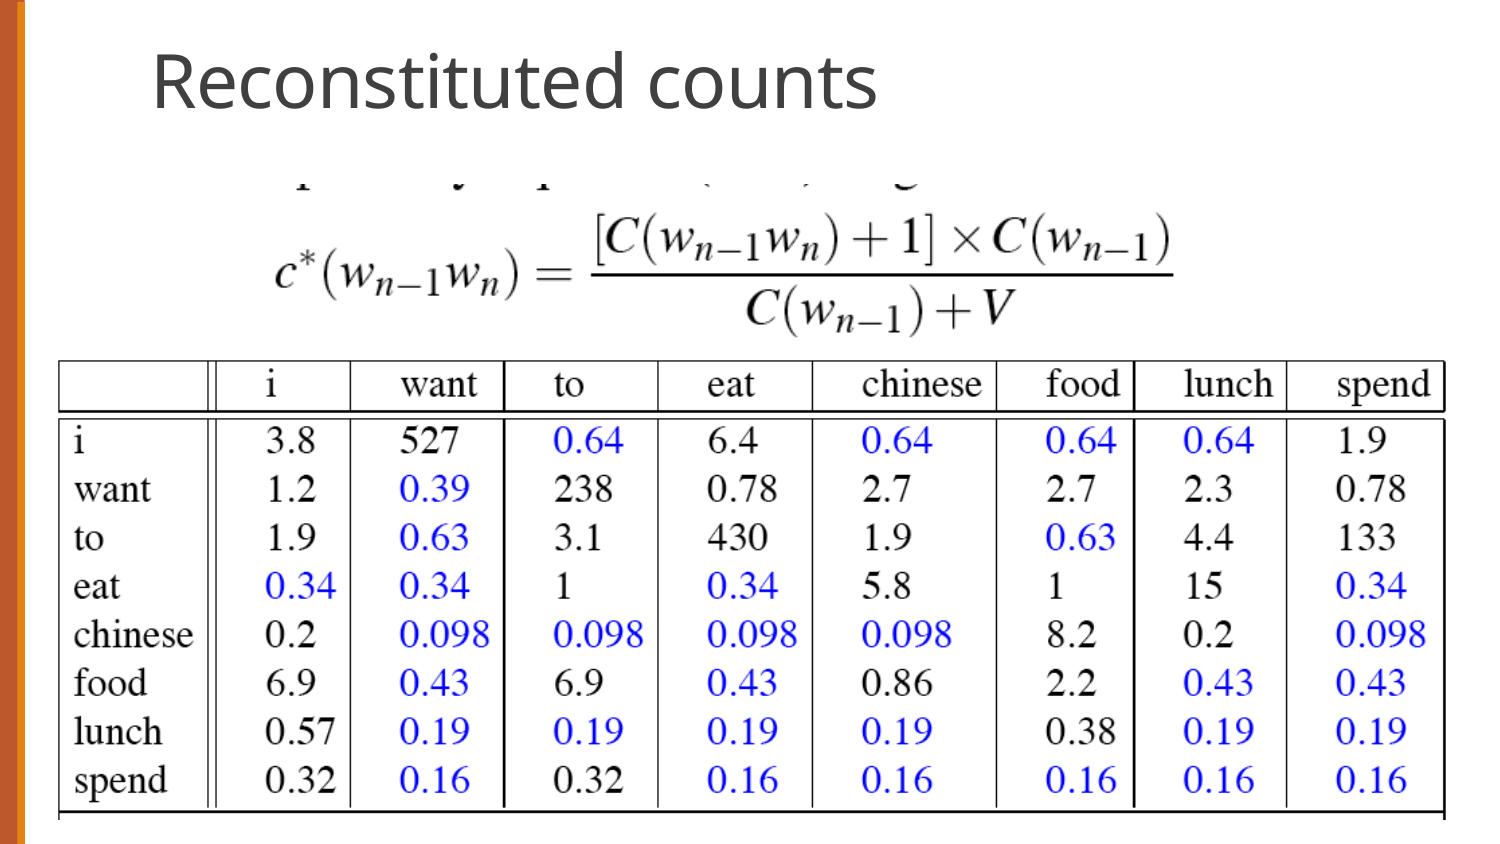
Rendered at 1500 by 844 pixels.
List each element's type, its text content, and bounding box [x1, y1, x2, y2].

picture [53, 183, 1455, 820]
title Reconstituted counts [135, 19, 1373, 132]
